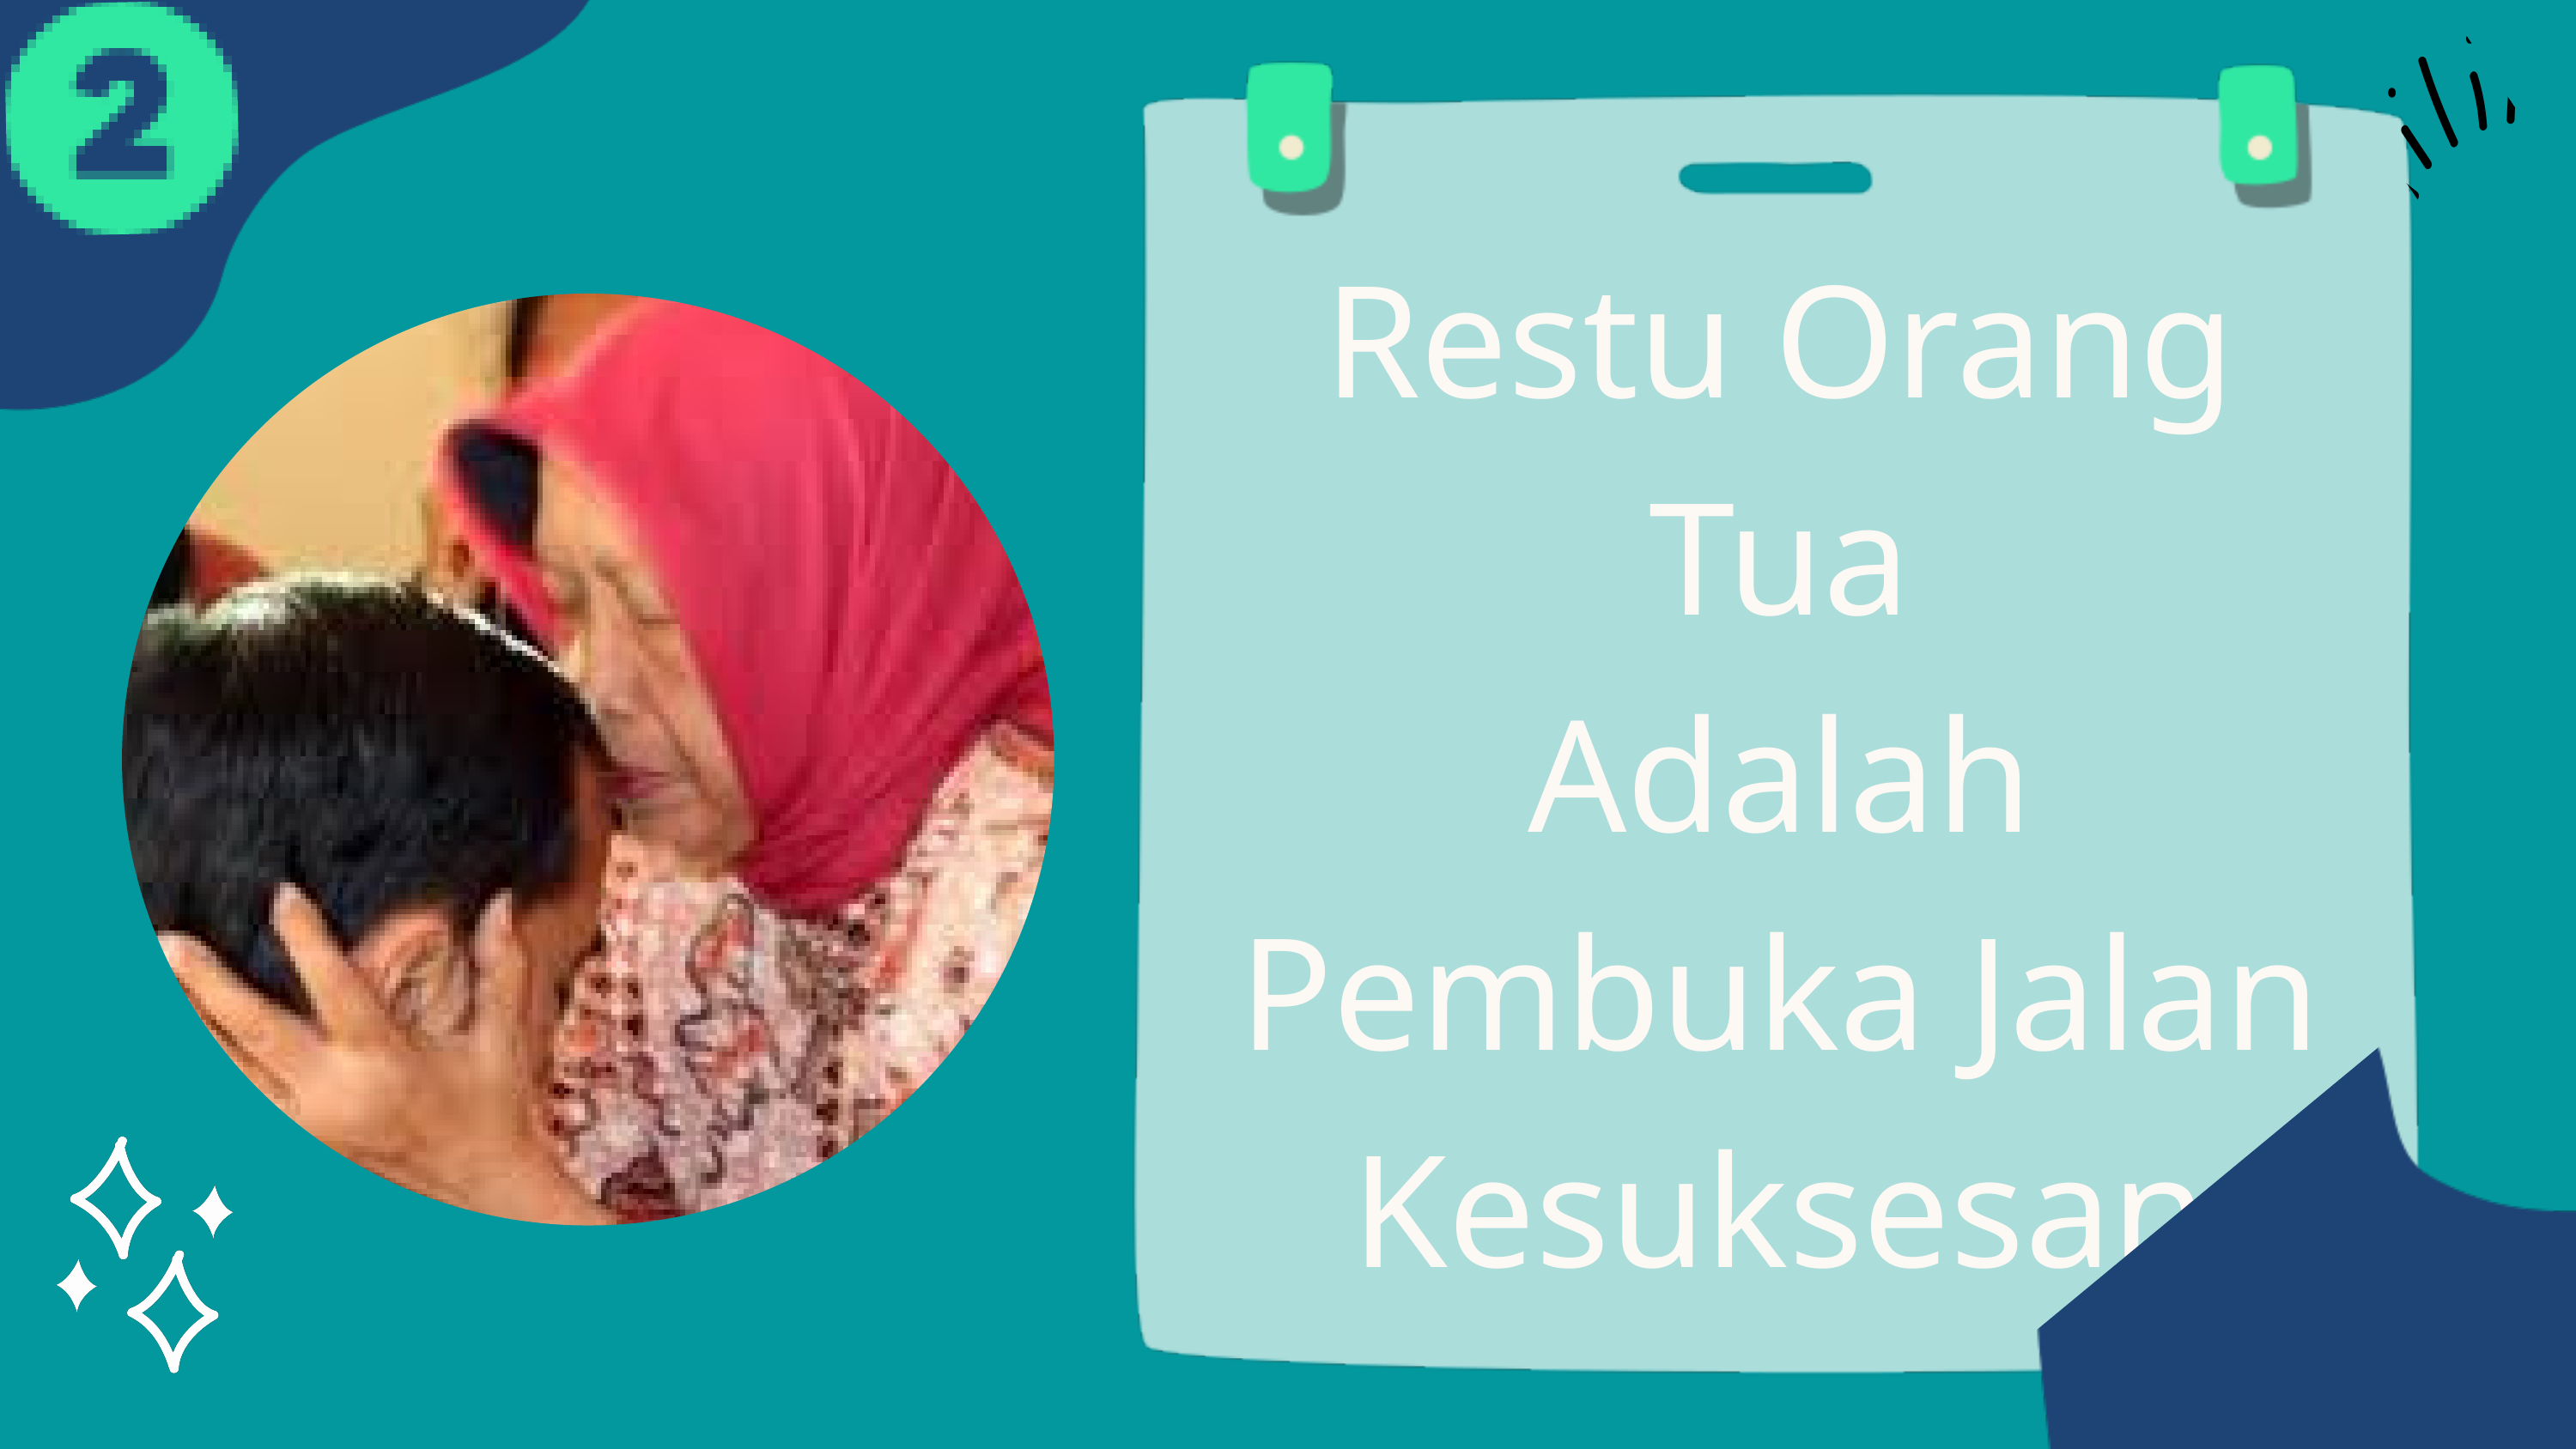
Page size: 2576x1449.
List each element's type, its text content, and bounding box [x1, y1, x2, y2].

text_box [1129, 60, 2432, 1389]
text_box [56, 1134, 234, 1375]
text_box [1893, 959, 2576, 1449]
text_box [0, 0, 621, 435]
text_box [2332, 0, 2530, 203]
text_box [3, 0, 240, 237]
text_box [121, 293, 1054, 1226]
text_box Restu Orang Tua Adalah Pembuka Jalan Kesuksesan [1222, 211, 2339, 1299]
